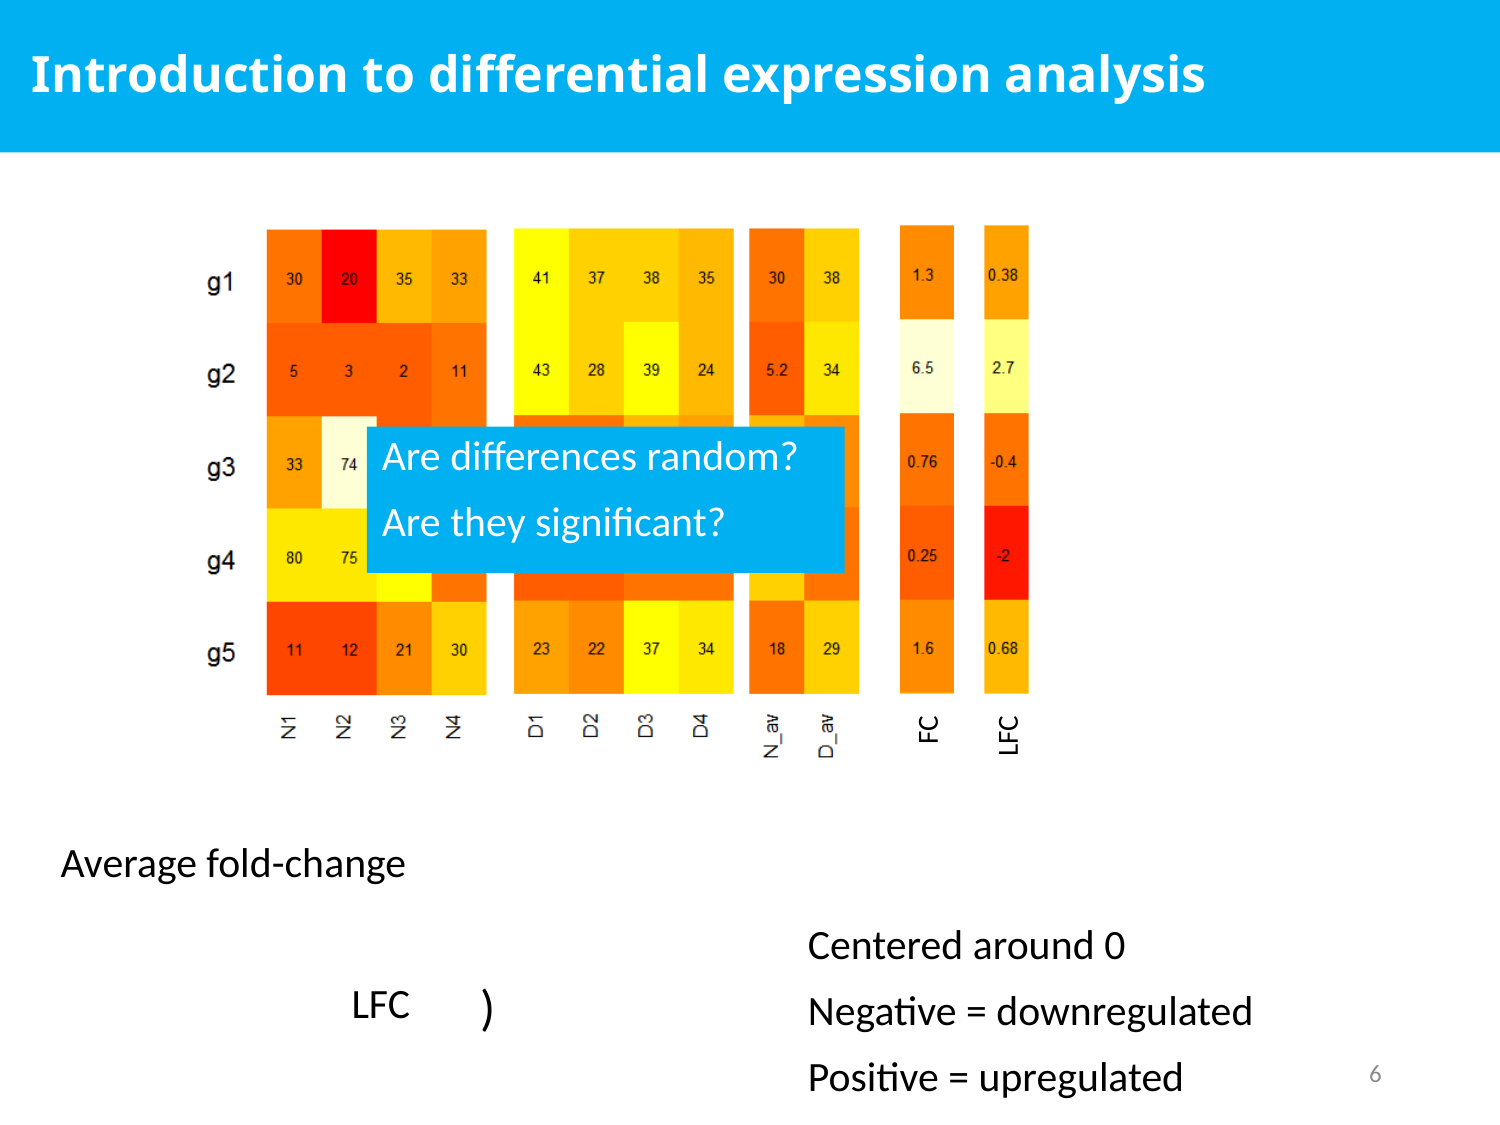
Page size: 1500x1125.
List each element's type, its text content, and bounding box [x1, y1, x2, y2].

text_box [900, 217, 954, 761]
text_box Centered around 0 Negative = downregulated Positive = upregulated [792, 915, 1271, 1125]
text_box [336, 974, 765, 1081]
title Introduction to differential expression analysis [16, 22, 1311, 130]
slide_number 6 [1271, 1042, 1397, 1103]
text_box Average fold-change [45, 833, 765, 940]
picture [206, 207, 870, 779]
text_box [981, 217, 1032, 772]
text_box [0, 0, 1500, 153]
